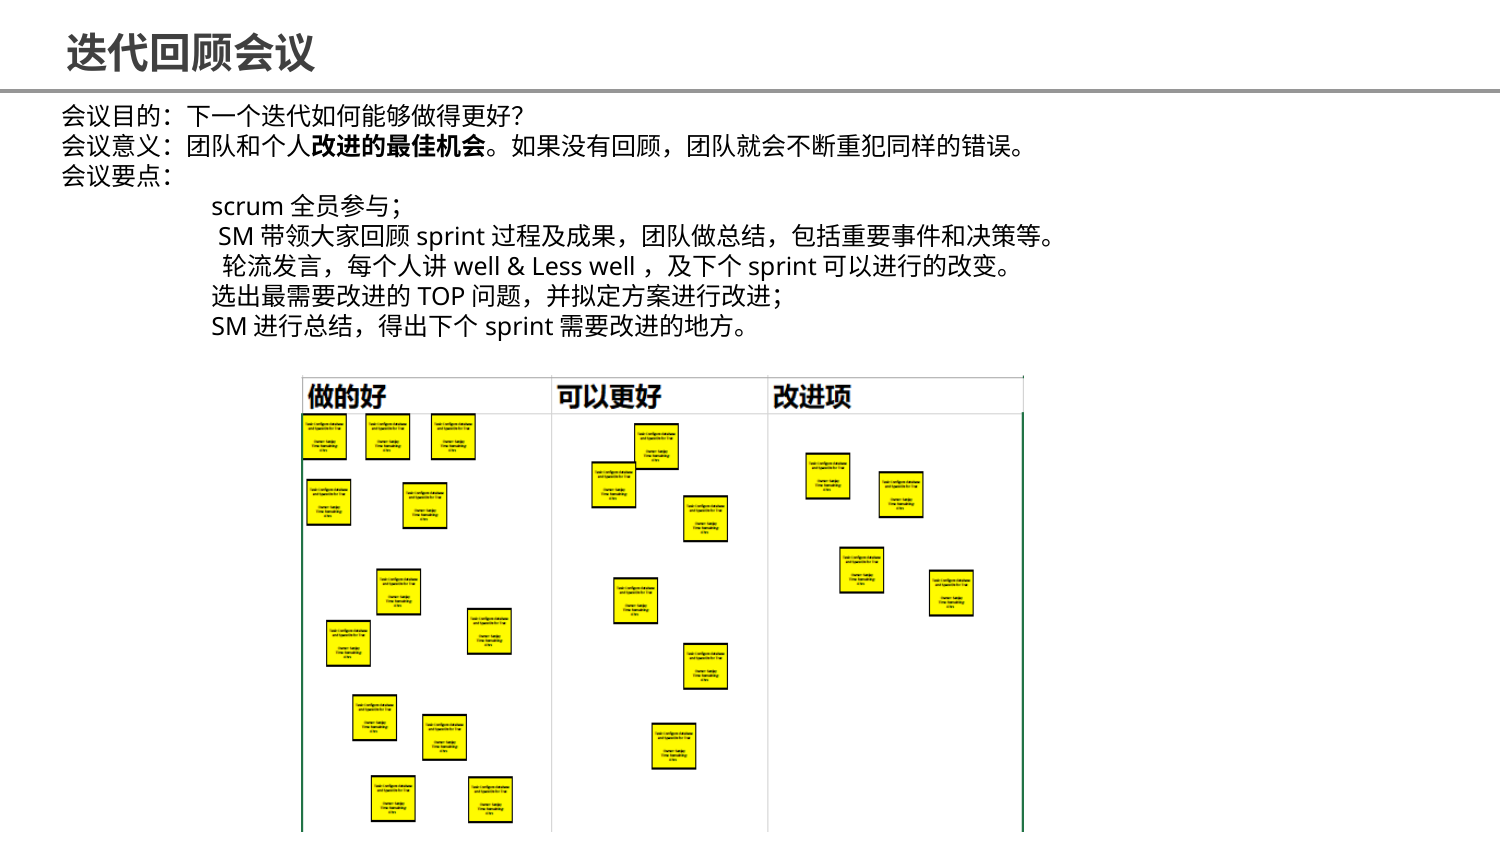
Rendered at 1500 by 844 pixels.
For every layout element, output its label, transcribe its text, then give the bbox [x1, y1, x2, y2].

text_box 会议目的：下一个迭代如何能够做得更好？ 会议意义：团队和个人改进的最佳机会。如果没有回顾，团队就会不断重犯同样的错误。 会议要点： scrum全员参与； SM带领大家回顾sprint过程及成果，团队做总结，包括重要事件和决策等。 轮流发言，每个人讲well & Less well，及下个sprint可以进行的改变。 选出最需要改进的TOP问题，并拟定方案进行改进； SM进行总结，得出下个sprint需要改进的地方。 [46, 93, 1082, 378]
text_box 迭代回顾会议 [51, 9, 443, 85]
picture [300, 375, 1025, 833]
